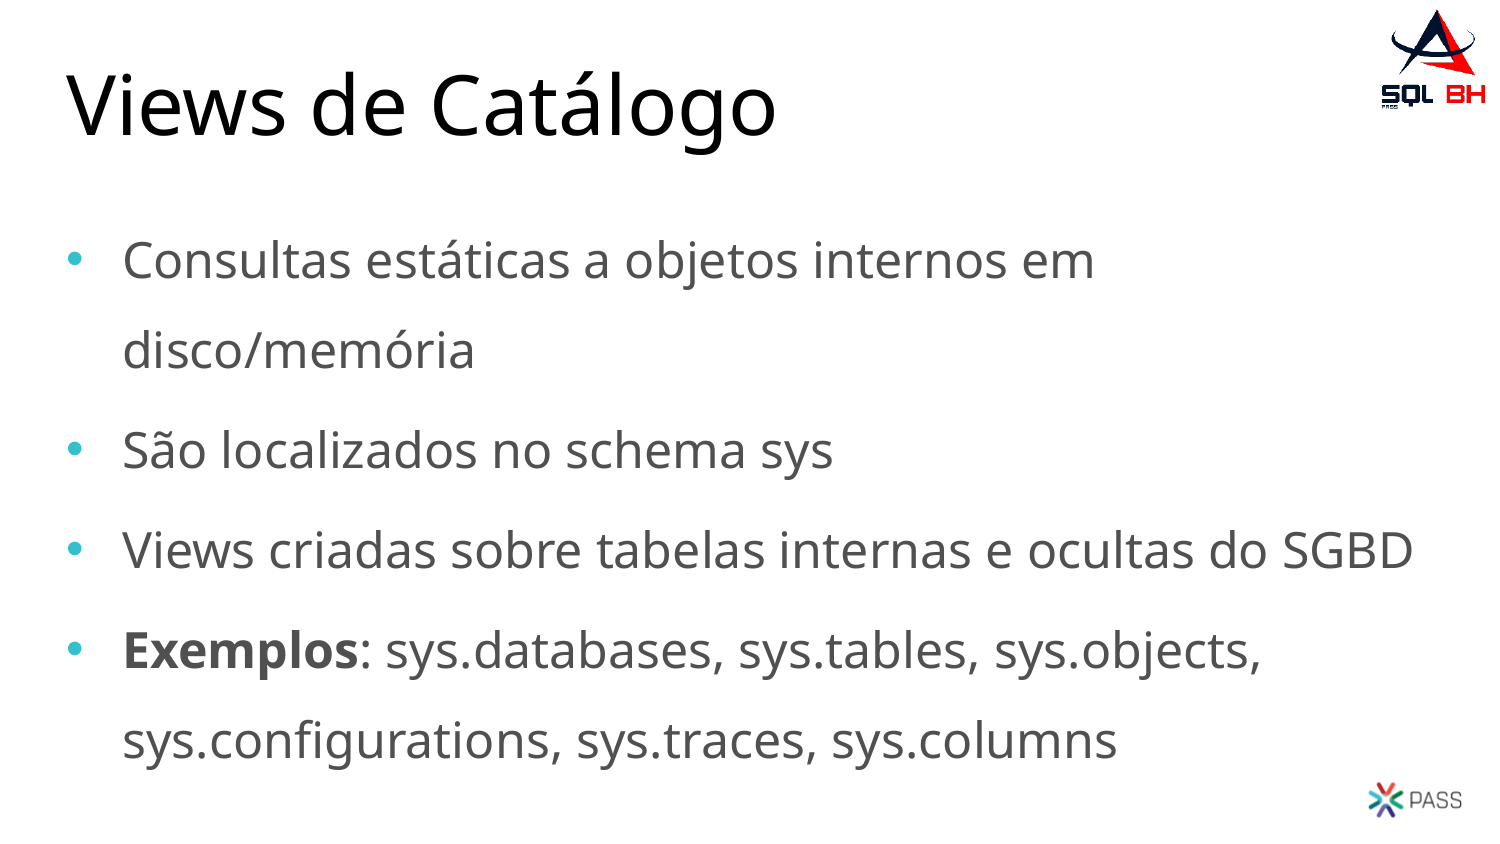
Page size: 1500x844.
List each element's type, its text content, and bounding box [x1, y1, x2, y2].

title Views de Catálogo [51, 71, 1443, 173]
picture [1367, 780, 1463, 820]
picture [1361, 0, 1500, 124]
list Consultas estáticas a objetos internos em disco/memória São localizados no schema sys Views criadas sobre tabelas internas e ocultas do SGBD Exemplos: sys.databases, sys.tables, sys.objects, sys.configurations, sys.traces, sys.columns [51, 190, 1443, 715]
